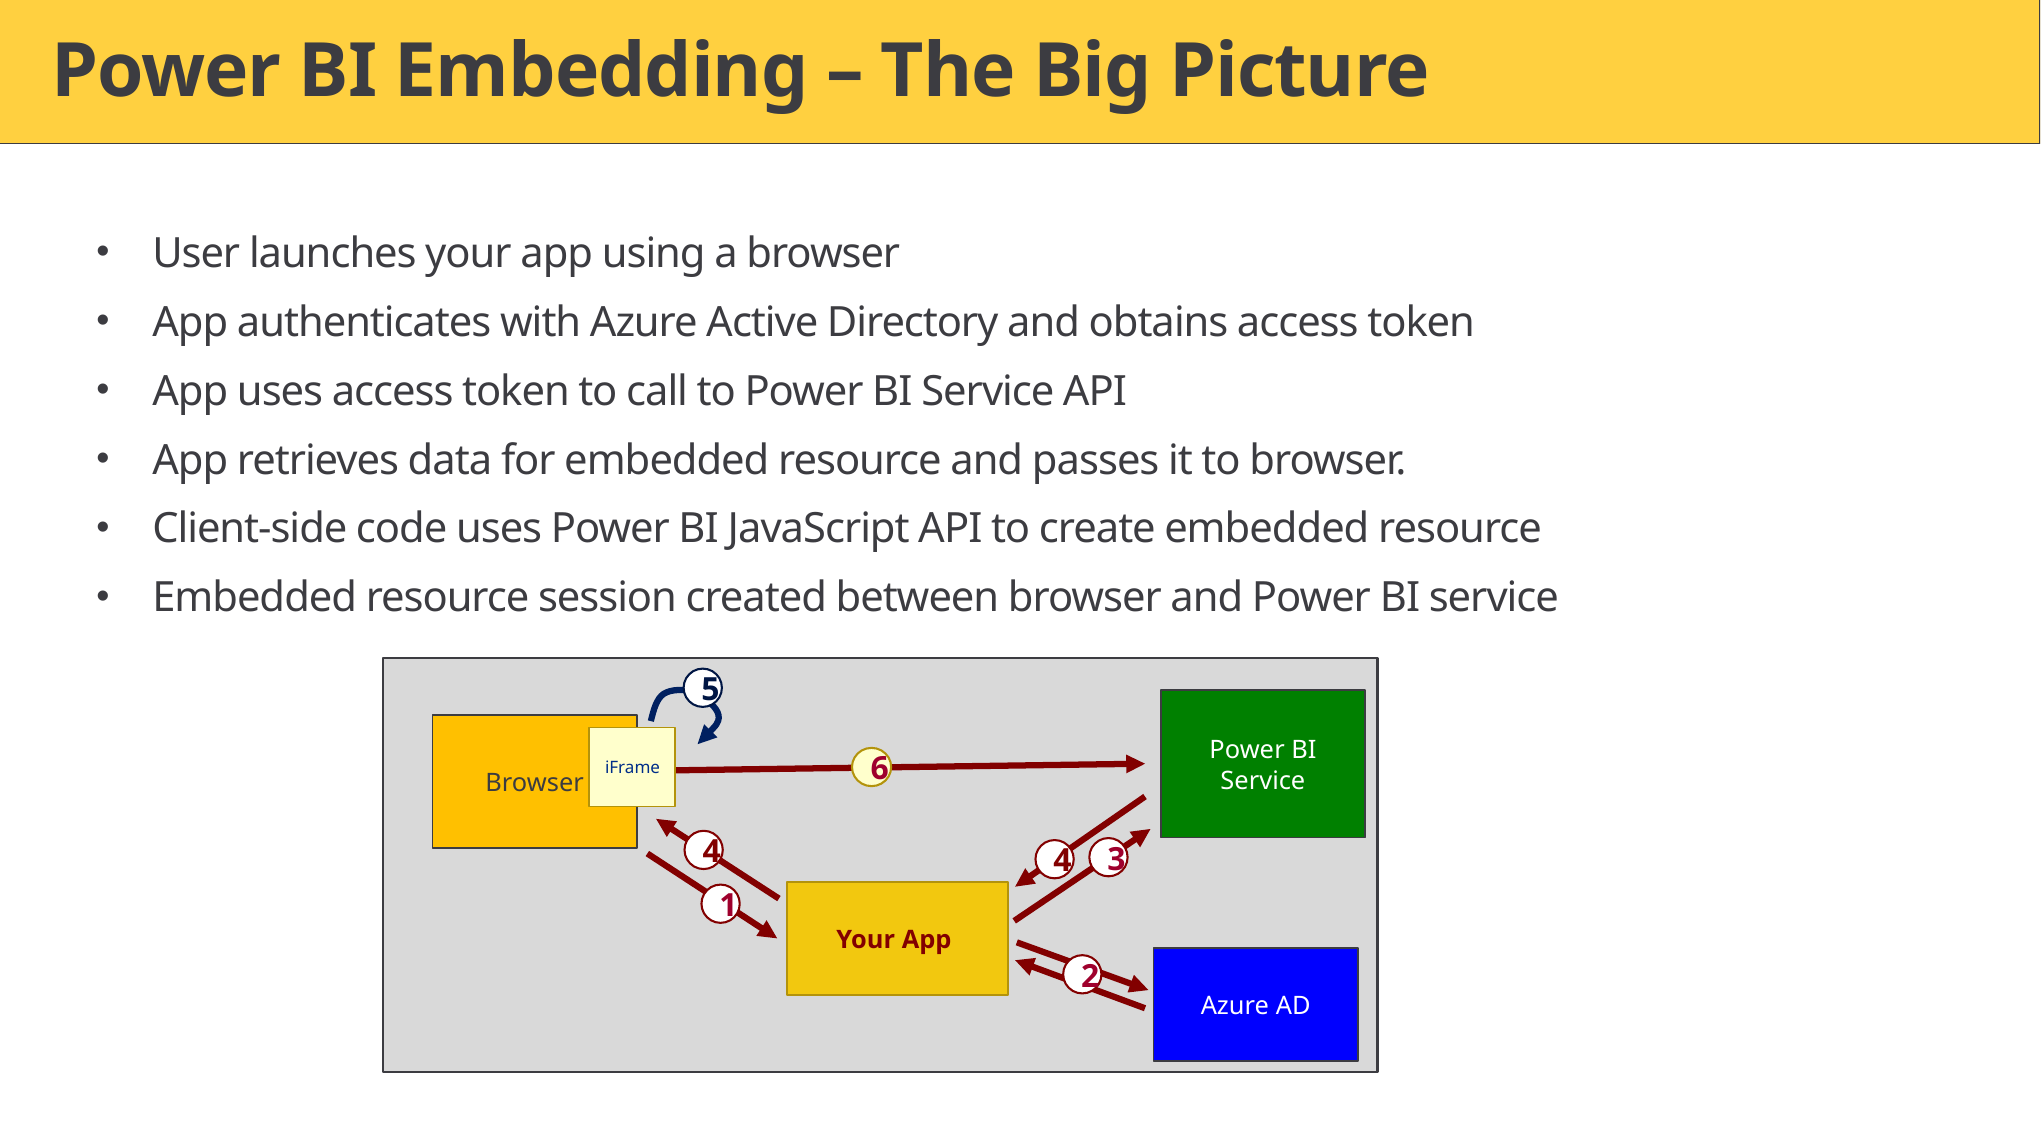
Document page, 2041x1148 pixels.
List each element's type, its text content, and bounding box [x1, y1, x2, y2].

text_box Browser [432, 714, 638, 849]
list User launches your app using a browser App authenticates with Azure Active Directory and obtains access token App uses access token to call to Power BI Service API App retrieves data for embedded resource and passes it to browser. Client-side code uses Power BI JavaScript API to create embedded resource Embedded resource session created between browser and Power BI service [96, 226, 1941, 593]
text_box [382, 657, 1378, 1073]
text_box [650, 668, 723, 746]
text_box iFrame [588, 727, 676, 807]
title Power BI Embedding – The Big Picture [51, 31, 1988, 113]
text_box Power BI Service [1160, 689, 1366, 838]
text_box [655, 796, 1146, 899]
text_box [1014, 828, 1151, 922]
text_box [1014, 942, 1359, 1062]
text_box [647, 853, 1009, 995]
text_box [675, 747, 1146, 787]
